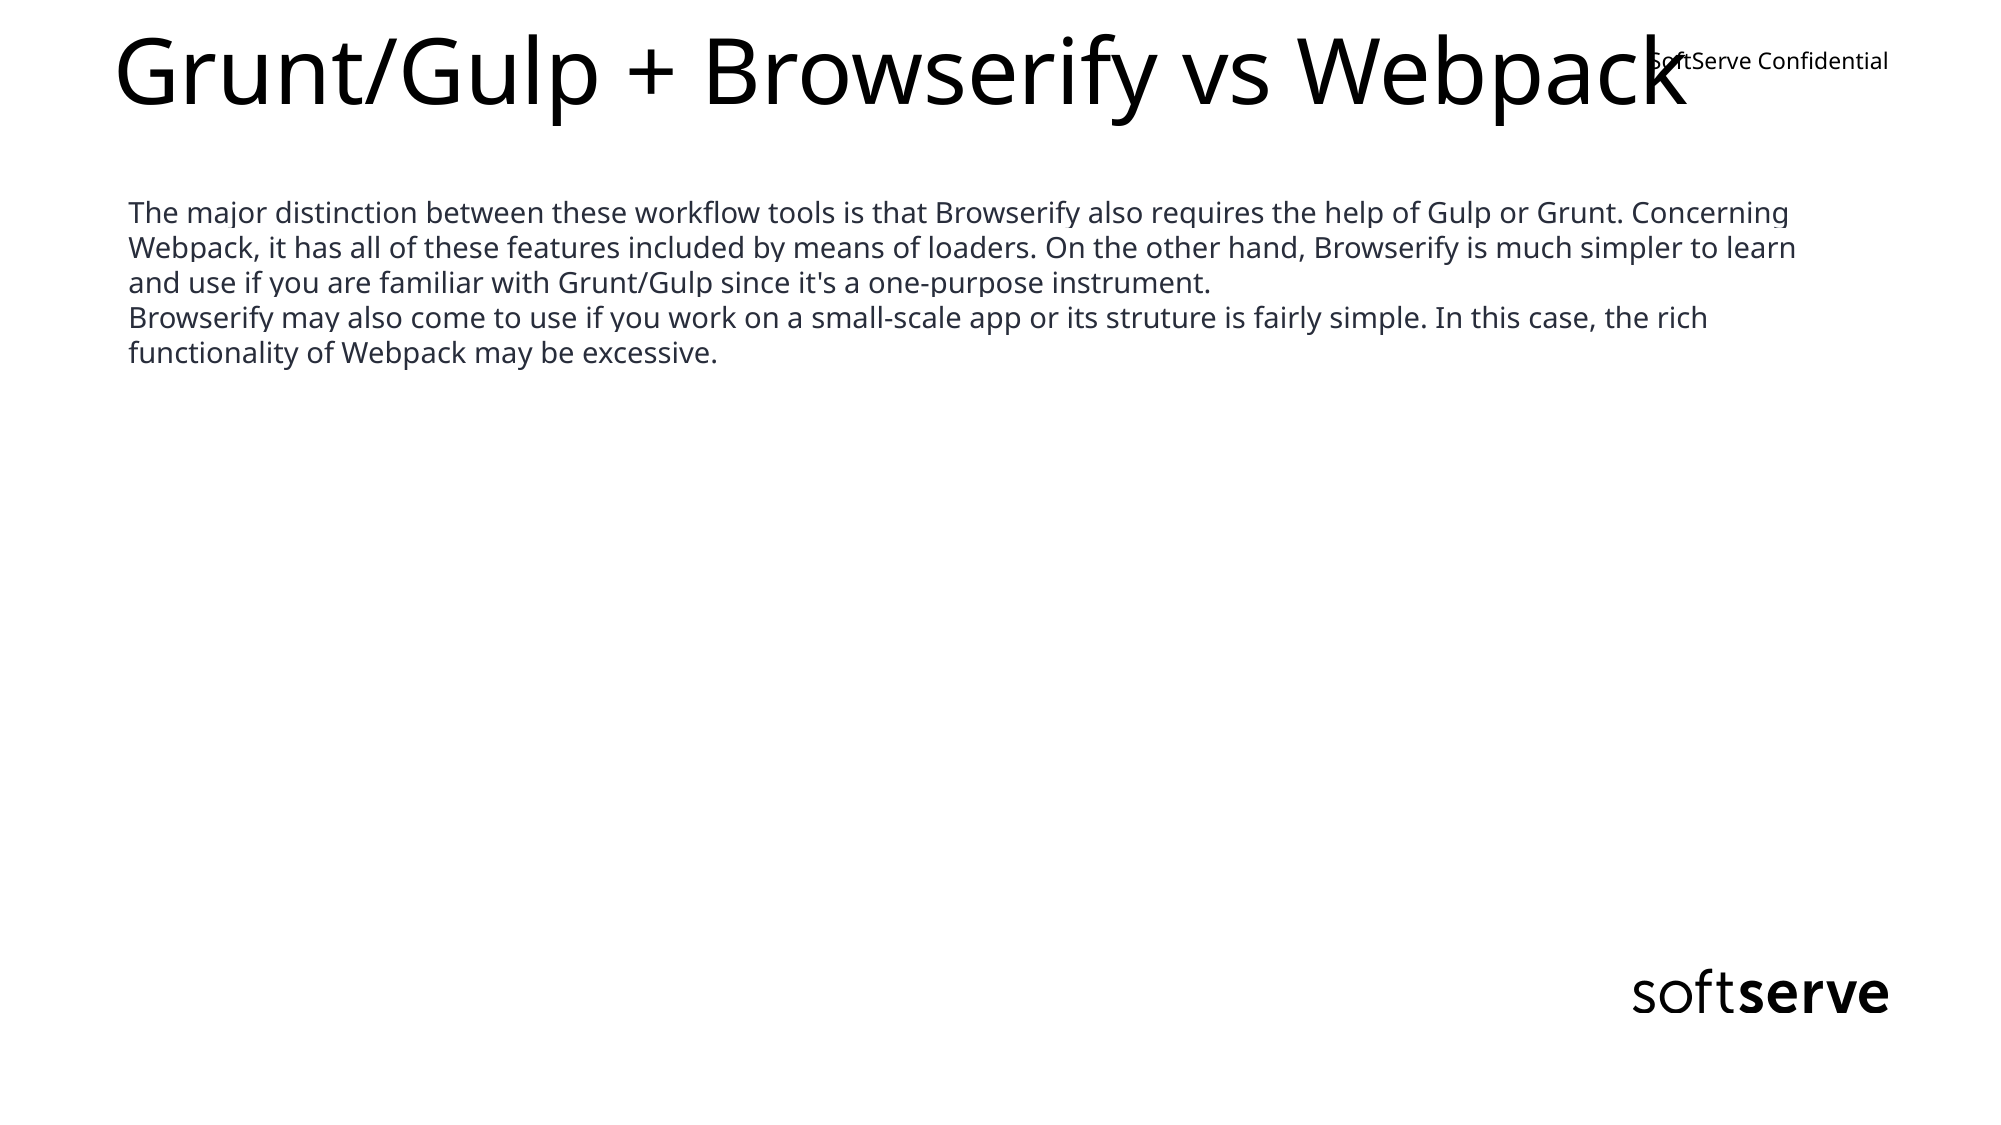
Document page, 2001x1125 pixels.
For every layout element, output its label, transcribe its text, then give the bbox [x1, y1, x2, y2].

title Grunt/Gulp + Browserify vs Webpack [113, 17, 1945, 131]
picture [1633, 968, 1888, 1013]
text_box The major distinction between these workflow tools is that Browserify also requires the help of Gulp or Grunt. Concerning Webpack, it has all of these features included by means of loaders. On the other hand, Browserify is much simpler to learn and use if you are familiar with Grunt/Gulp since it's a one-purpose instrument. Browserify may also come to use if you work on a small-scale app or its struture is fairly simple. In this case, the rich functionality of Webpack may be excessive. [113, 179, 1830, 373]
